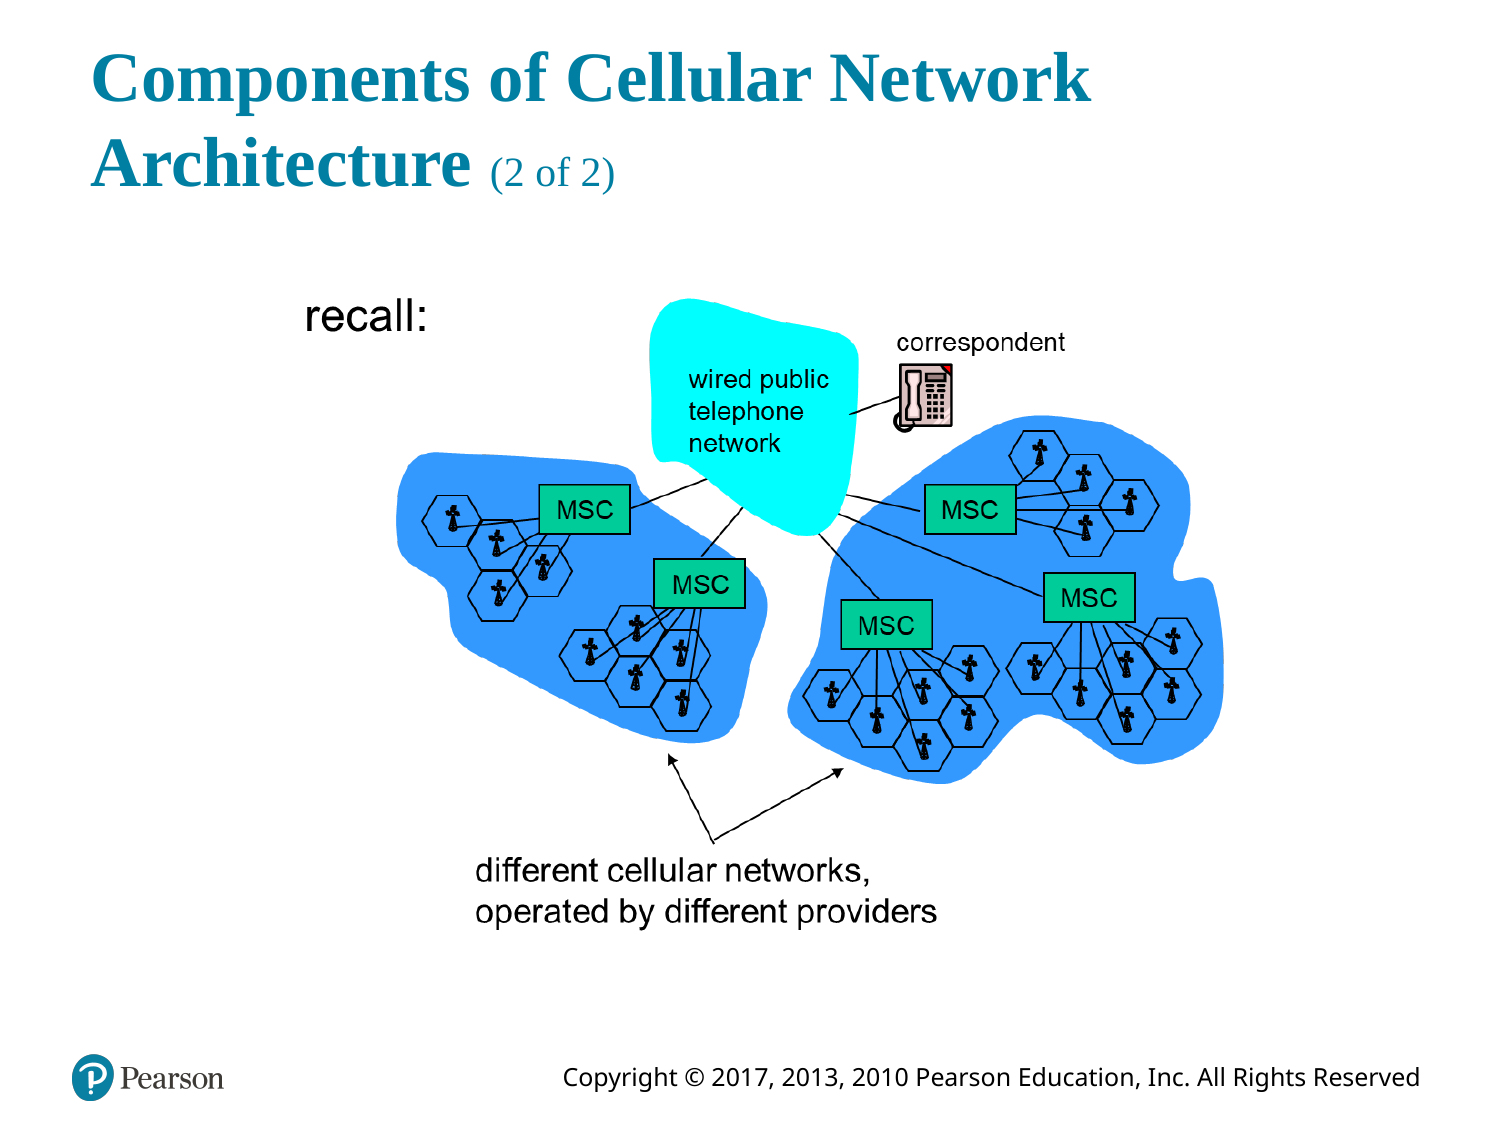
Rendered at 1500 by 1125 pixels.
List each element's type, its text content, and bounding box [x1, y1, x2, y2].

picture [275, 271, 1224, 952]
title Components of Cellular Network Architecture (2 of 2) [75, 35, 1425, 216]
picture [72, 1054, 88, 1070]
picture [98, 1054, 224, 1101]
picture [80, 1063, 106, 1088]
picture [72, 1087, 83, 1101]
